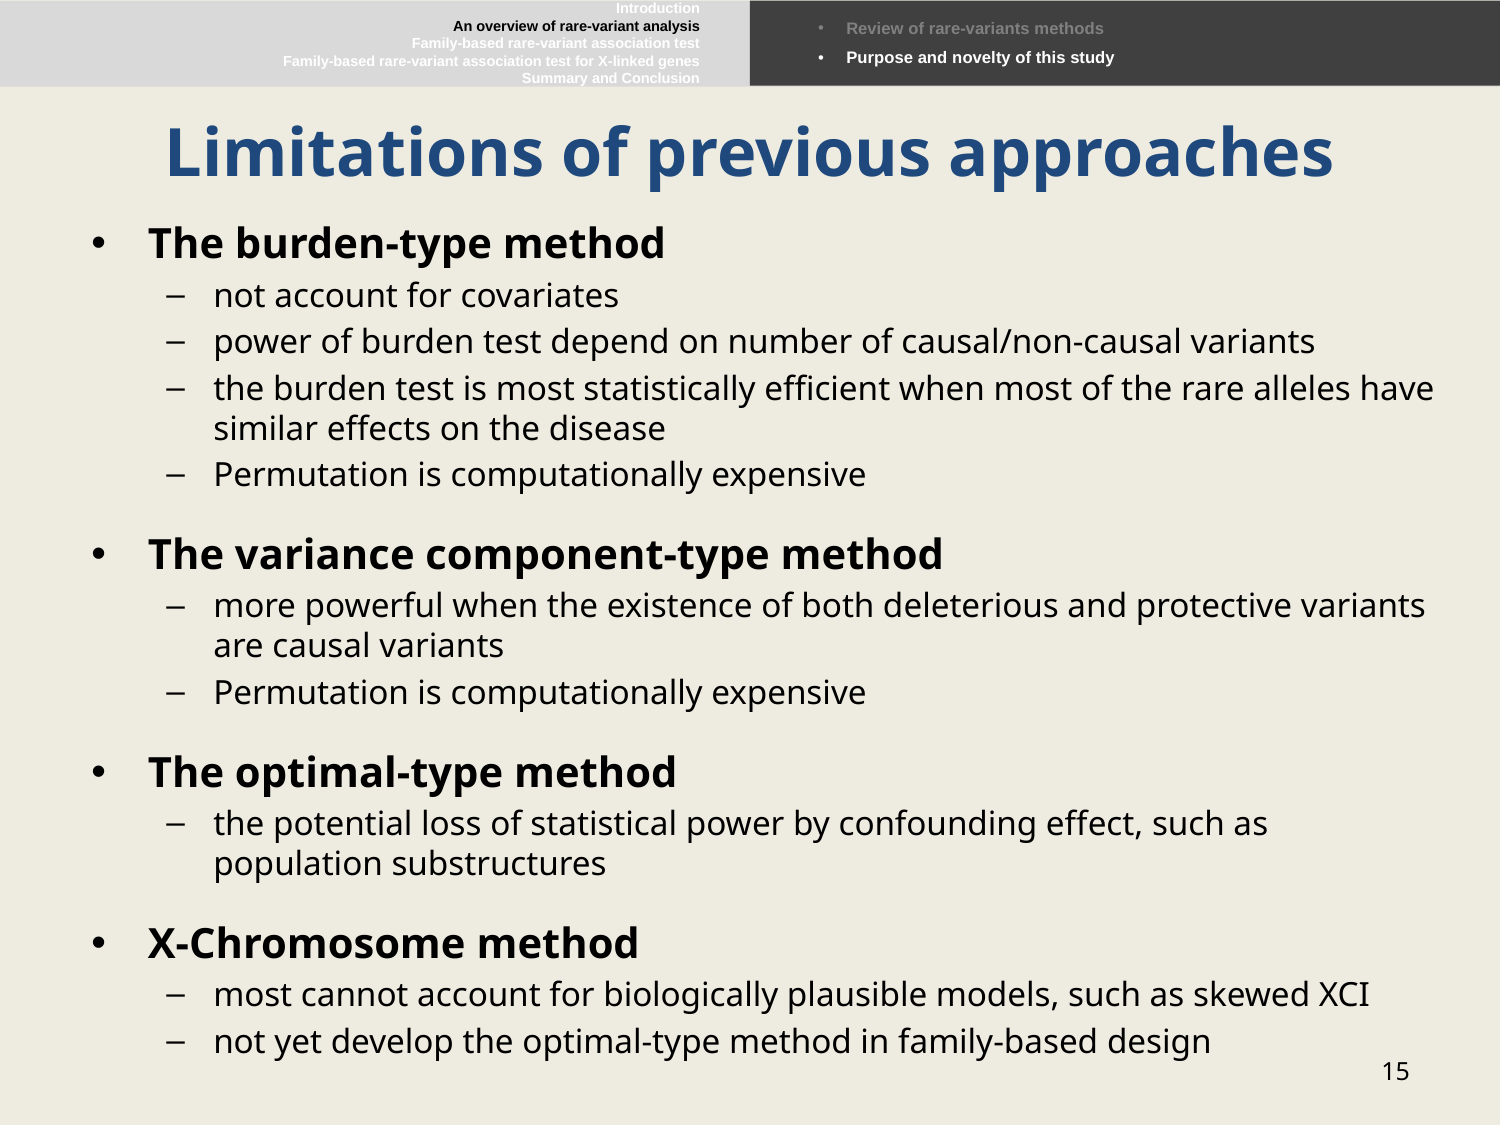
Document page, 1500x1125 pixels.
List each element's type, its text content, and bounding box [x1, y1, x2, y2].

text_box [748, 0, 1500, 88]
text_box Review of rare-variants methods Purpose and novelty of this study [803, 10, 1131, 75]
list The burden-type method not account for covariates power of burden test depend on number of causal/non-causal variants the burden test is most statistically efficient when most of the rare alleles have similar effects on the disease Permutation is computationally expensive The variance component-type method more powerful when the existence of both deleterious and protective variants are causal variants Permutation is computationally expensive The optimal-type method the potential loss of statistical power by confounding effect, such as population substructures X-Chromosome method most cannot account for biologically plausible models, such as skewed XCI not yet develop the optimal-type method in family-based design [76, 209, 1459, 1103]
text_box Introduction An overview of rare-variant analysis Family-based rare-variant association test Family-based rare-variant association test for X-linked genes Summary and Conclusion [76, 0, 715, 94]
title Limitations of previous approaches [75, 101, 1425, 185]
slide_number 15 [1074, 1042, 1425, 1103]
